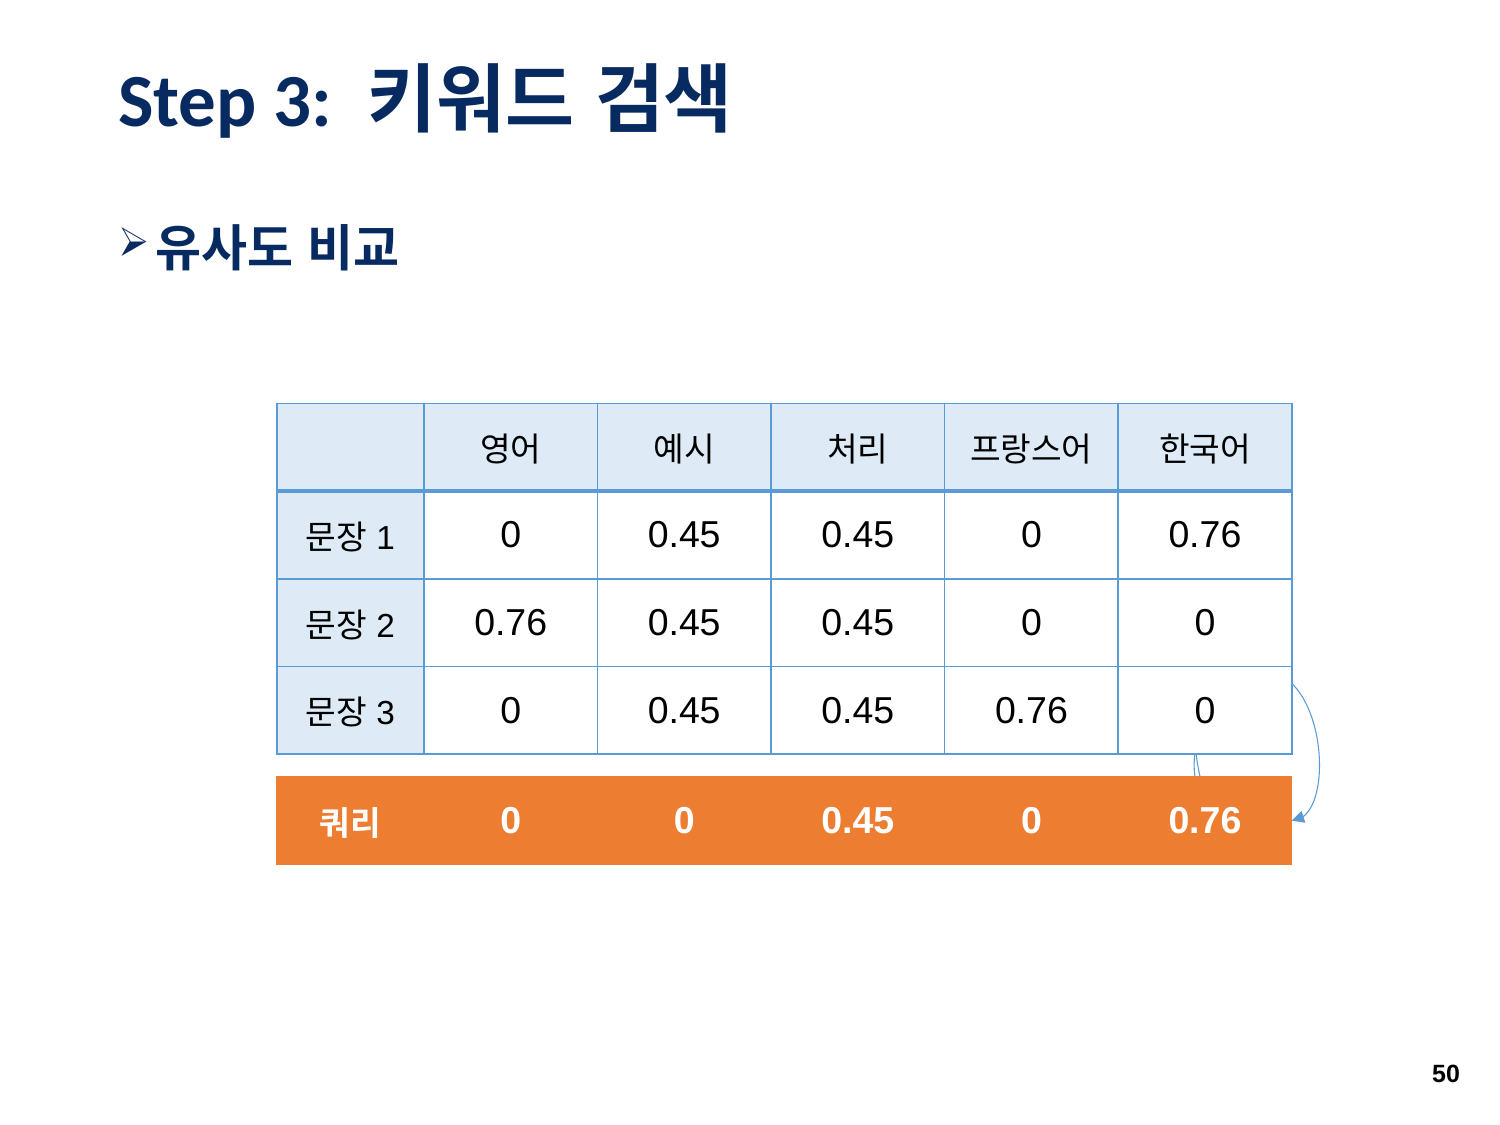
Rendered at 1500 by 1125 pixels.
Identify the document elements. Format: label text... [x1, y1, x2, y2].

title Step 3: 키워드 검색 [103, 27, 1397, 179]
slide_number 50 [1396, 1042, 1475, 1103]
table_cell 0.45 [598, 493, 770, 578]
table_cell 0.45 [772, 667, 944, 753]
table_cell 0 [945, 580, 1117, 666]
table_cell 0 [425, 667, 597, 753]
table_header 0 [597, 777, 771, 864]
table_header 한국어 [1119, 404, 1291, 489]
table_header 0 [424, 777, 597, 864]
table_cell 0.45 [772, 580, 944, 666]
table_cell 0 [1119, 667, 1287, 753]
table_header 예시 [598, 404, 770, 489]
table_header 0.76 [1118, 777, 1291, 864]
table_cell 0.45 [772, 493, 944, 578]
list 유사도 비교 [103, 215, 1397, 1032]
table_cell 문장2 [278, 580, 423, 666]
table_header 0.45 [771, 777, 945, 864]
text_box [1287, 533, 1292, 821]
table_cell 0 [945, 493, 1117, 578]
table_cell 문장3 [278, 667, 423, 753]
table_header 프랑스어 [945, 404, 1117, 489]
table_cell 0 [1119, 580, 1287, 666]
table_cell 0.76 [425, 580, 597, 666]
table_cell 문장1 [278, 493, 423, 578]
table_cell 0.76 [1119, 493, 1291, 578]
table_cell 0.76 [945, 667, 1117, 753]
table_cell 0 [425, 493, 597, 578]
table_cell 0.45 [598, 580, 770, 666]
table_header 처리 [772, 404, 944, 489]
table_header 영어 [425, 404, 597, 489]
table_header 쿼리 [277, 777, 424, 864]
table_cell 0.45 [598, 667, 770, 753]
table_header [278, 404, 423, 489]
table_header 0 [945, 777, 1118, 864]
